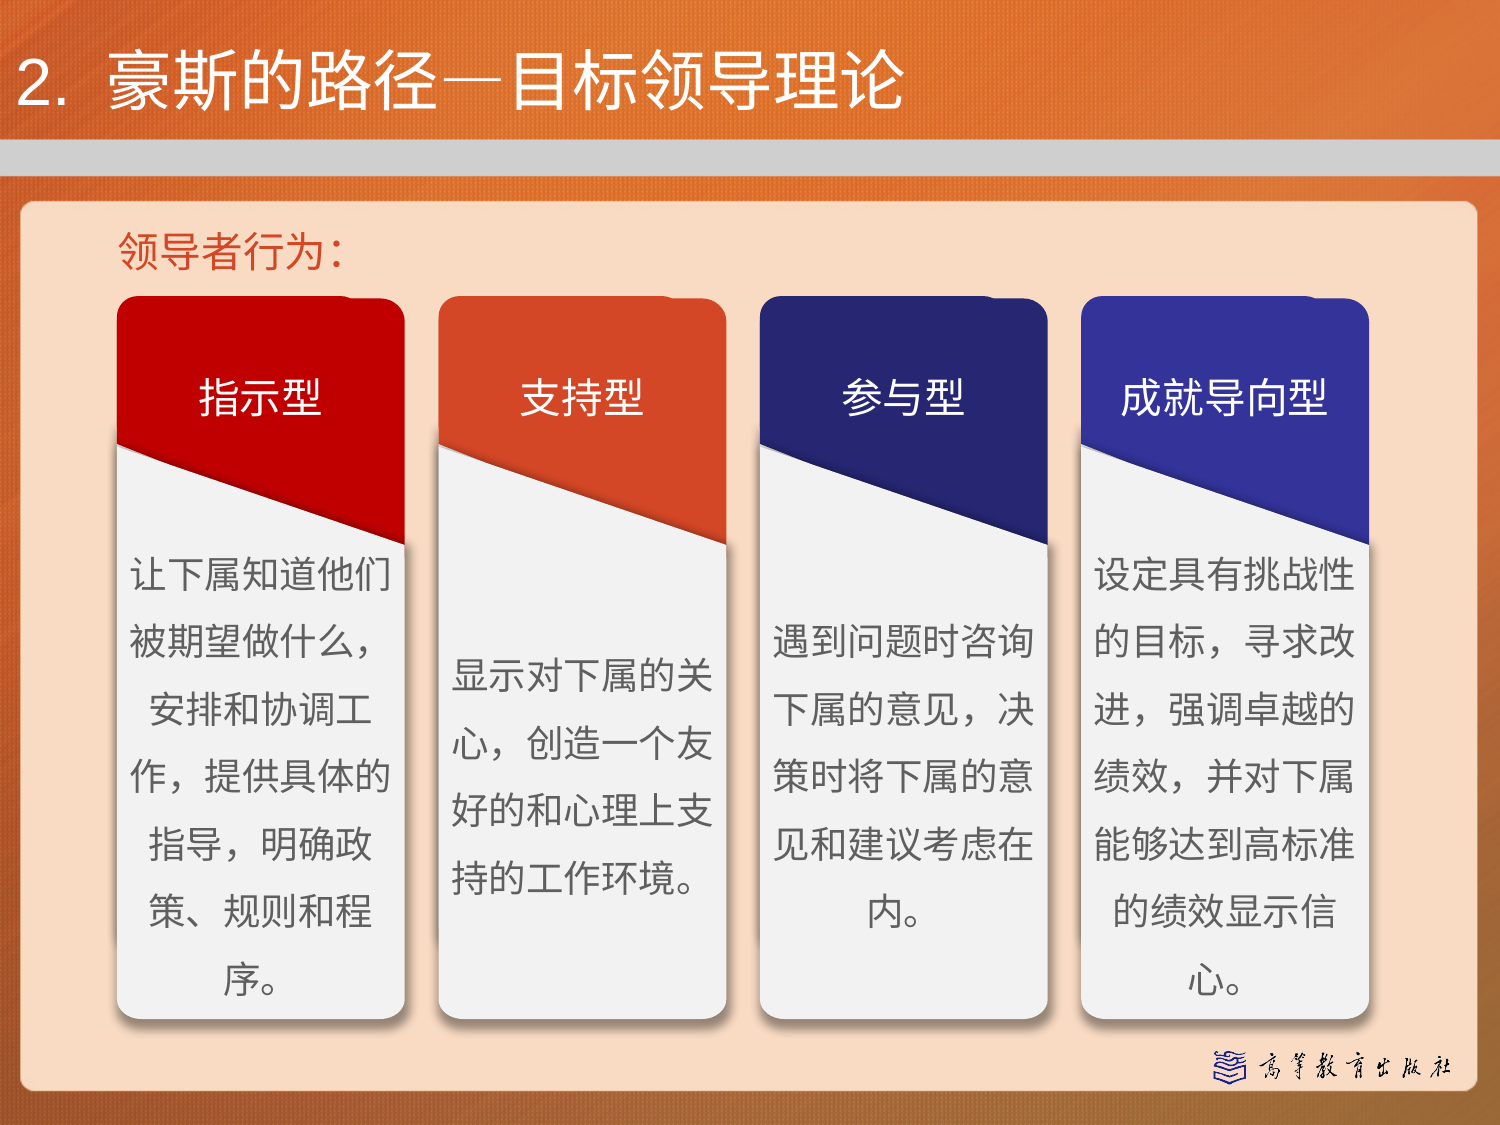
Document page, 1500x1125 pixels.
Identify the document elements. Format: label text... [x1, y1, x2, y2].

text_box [116, 298, 405, 1019]
text_box 领导者行为： [103, 218, 773, 284]
title 2. 豪斯的路径—目标领导理论 [0, 30, 1055, 118]
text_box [759, 298, 1048, 1019]
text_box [1081, 298, 1369, 1019]
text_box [438, 298, 727, 1019]
picture [0, 0, 1500, 1125]
